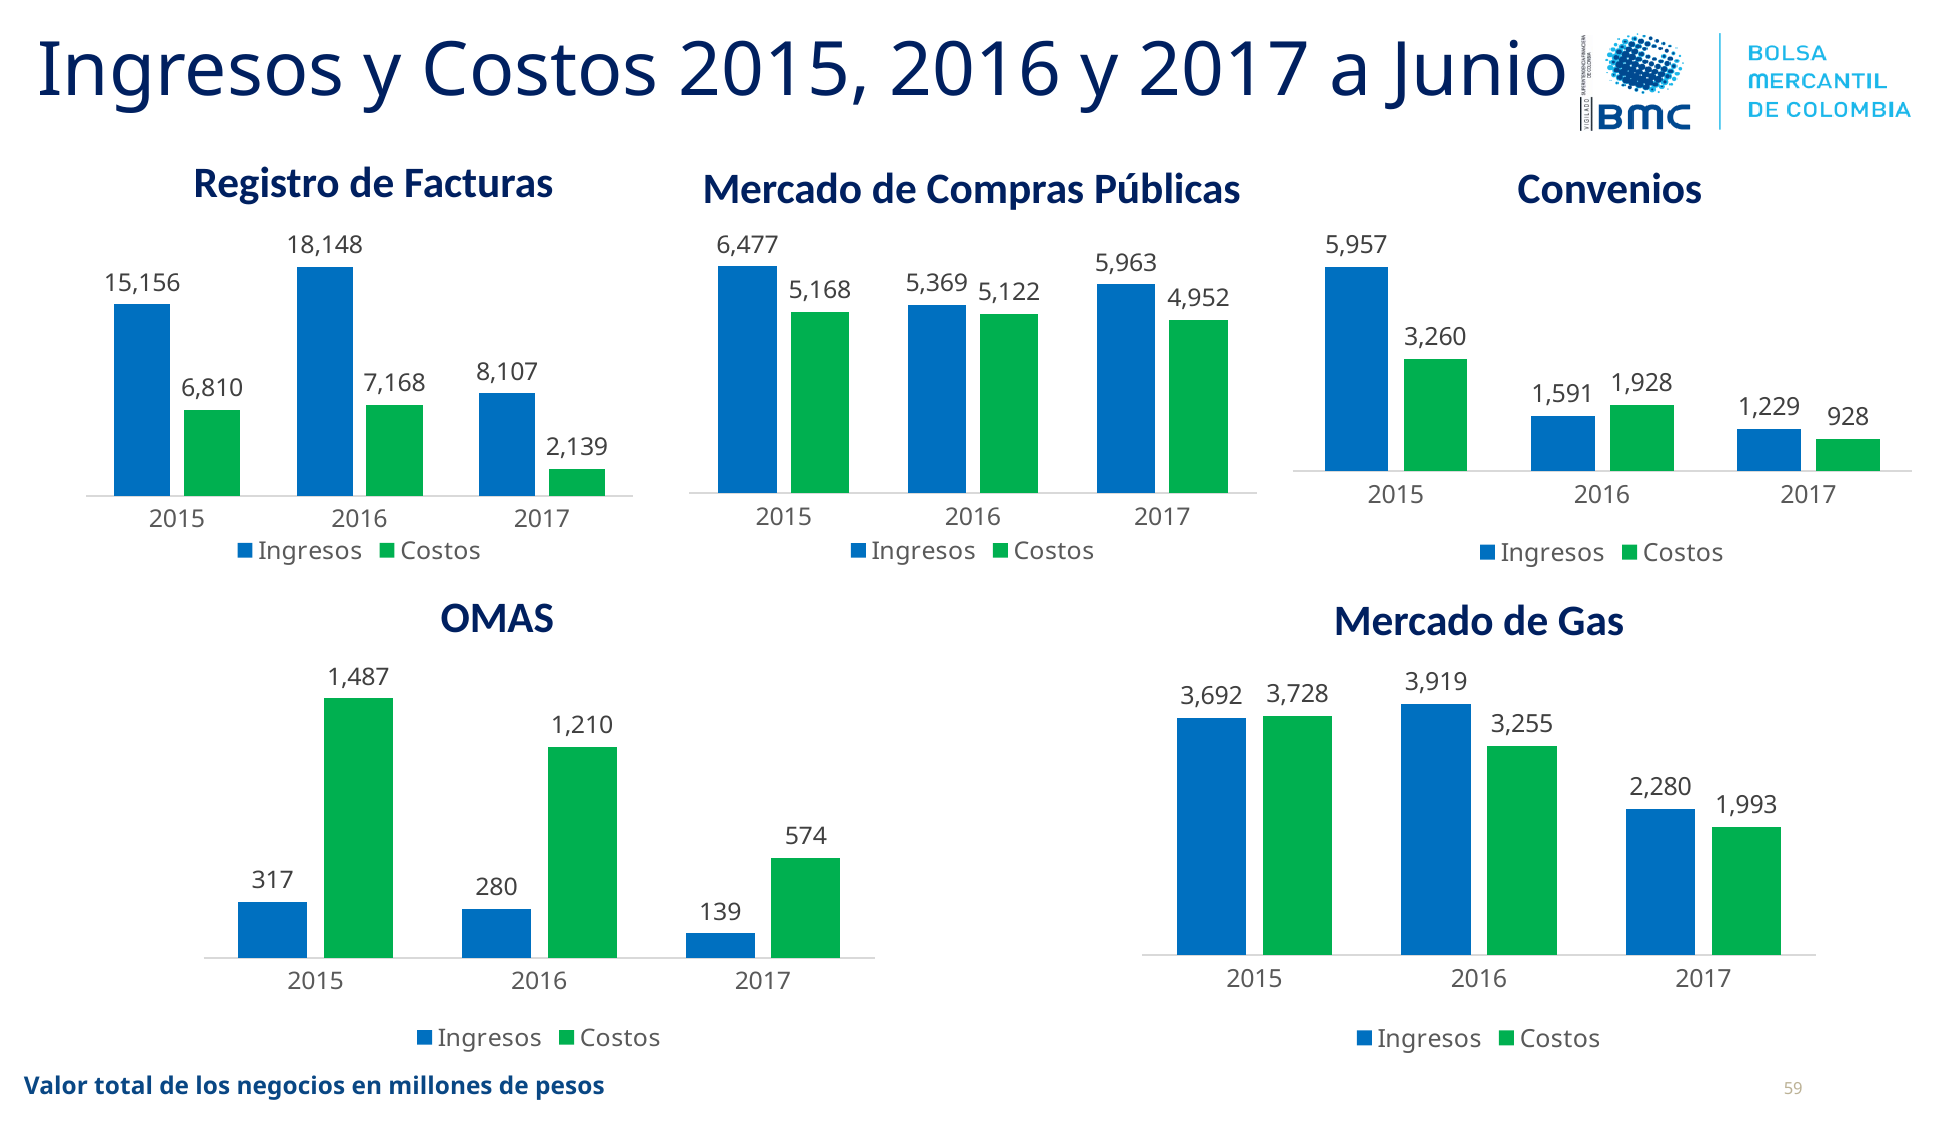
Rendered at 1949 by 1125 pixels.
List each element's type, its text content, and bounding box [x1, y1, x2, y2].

text_box OMAS [175, 574, 820, 655]
text_box Mercado de Gas [1156, 582, 1802, 656]
chart [1128, 657, 1830, 1062]
chart [665, 224, 1925, 576]
chart [67, 226, 652, 574]
text_box Mercado de Compras Públicas [649, 146, 1295, 227]
text_box Ingresos y Costos 2015, 2016 y 2017 a Junio [0, 0, 1575, 151]
text_box Valor total de los negocios en millones de pesos [4, 1060, 678, 1109]
picture [1580, 35, 1593, 131]
text_box Registro de Facturas [51, 140, 696, 220]
chart [189, 659, 890, 1061]
picture [1596, 33, 1915, 135]
text_box Convenios [1331, 146, 1890, 223]
